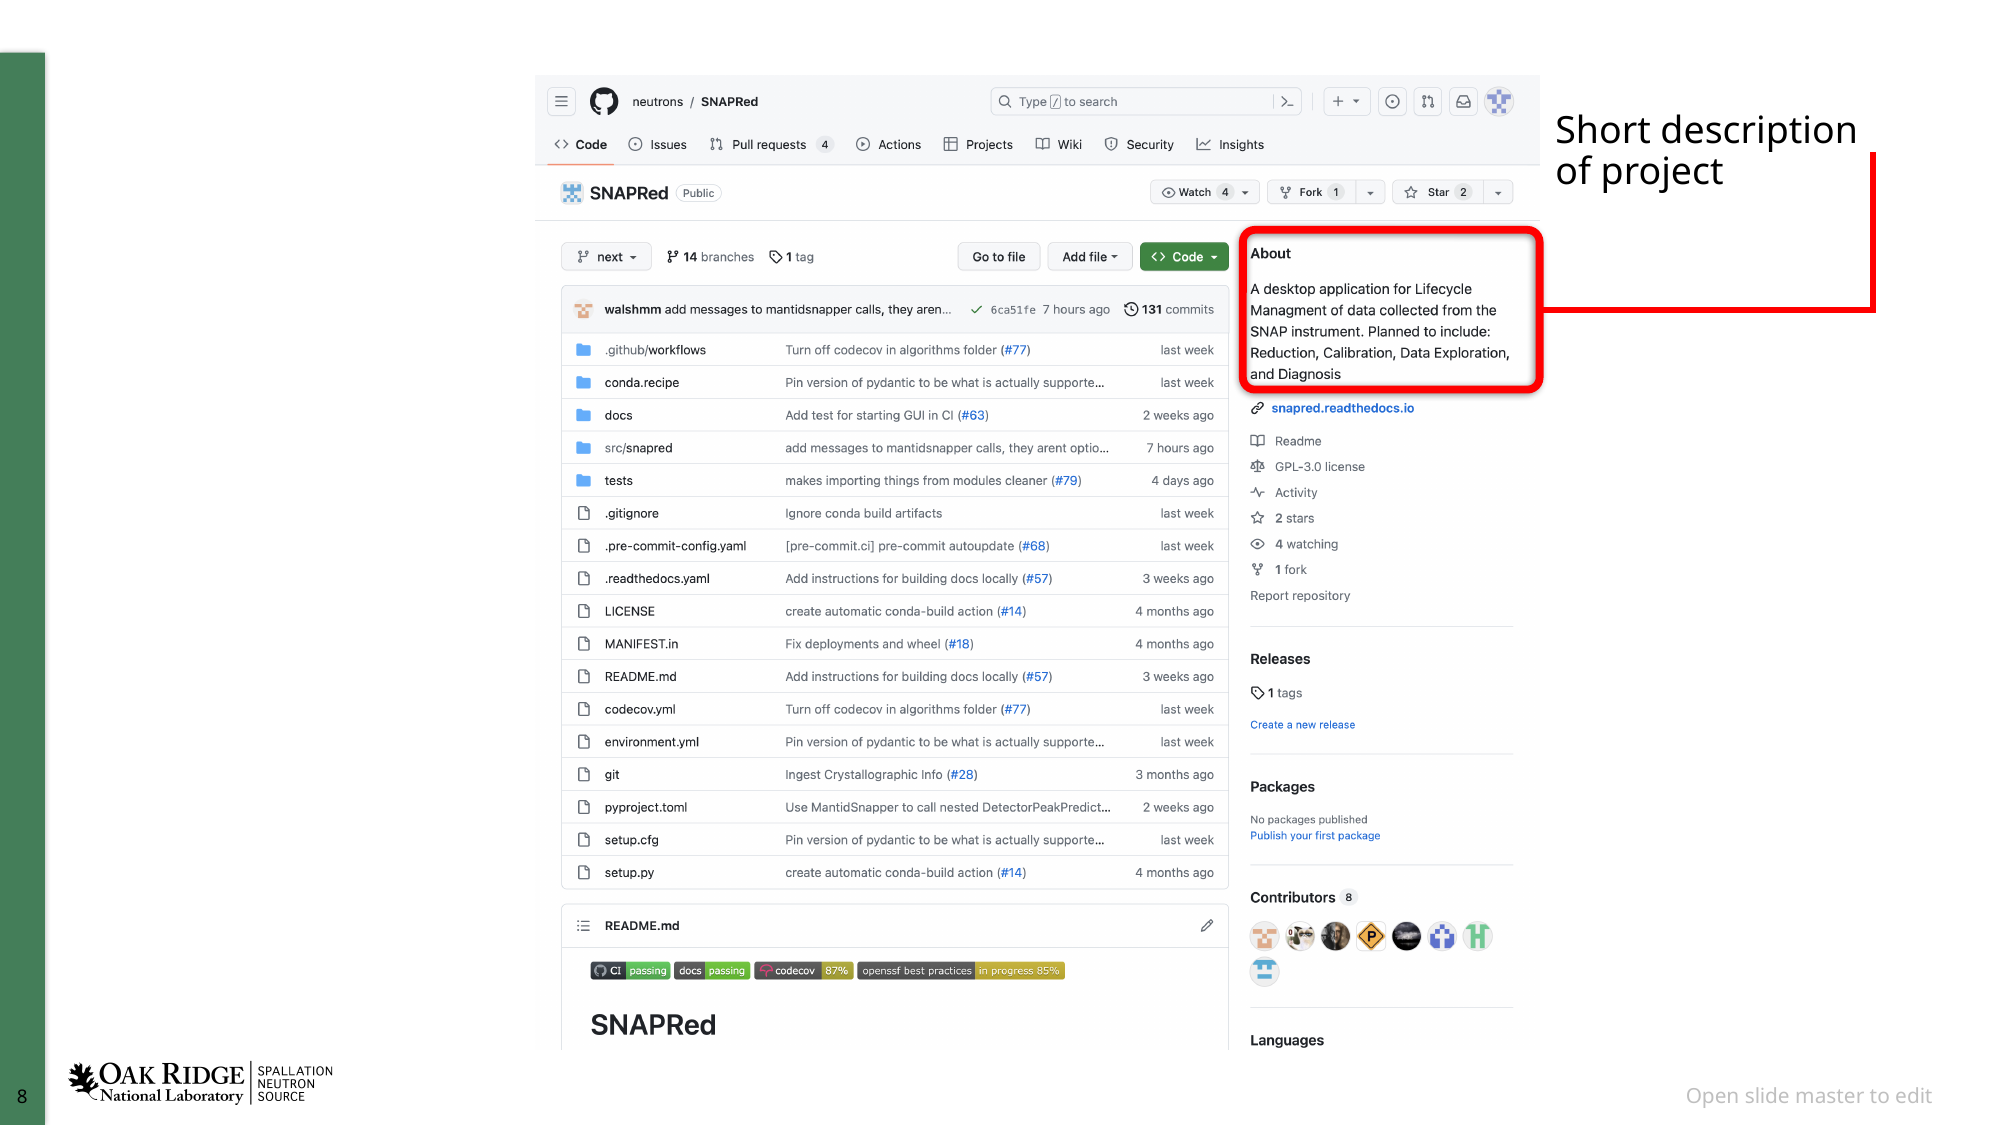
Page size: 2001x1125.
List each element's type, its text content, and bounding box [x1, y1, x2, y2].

picture [66, 1058, 334, 1108]
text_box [1539, 152, 1875, 310]
picture [535, 75, 1540, 1050]
text_box Short description of project [1540, 104, 1874, 152]
